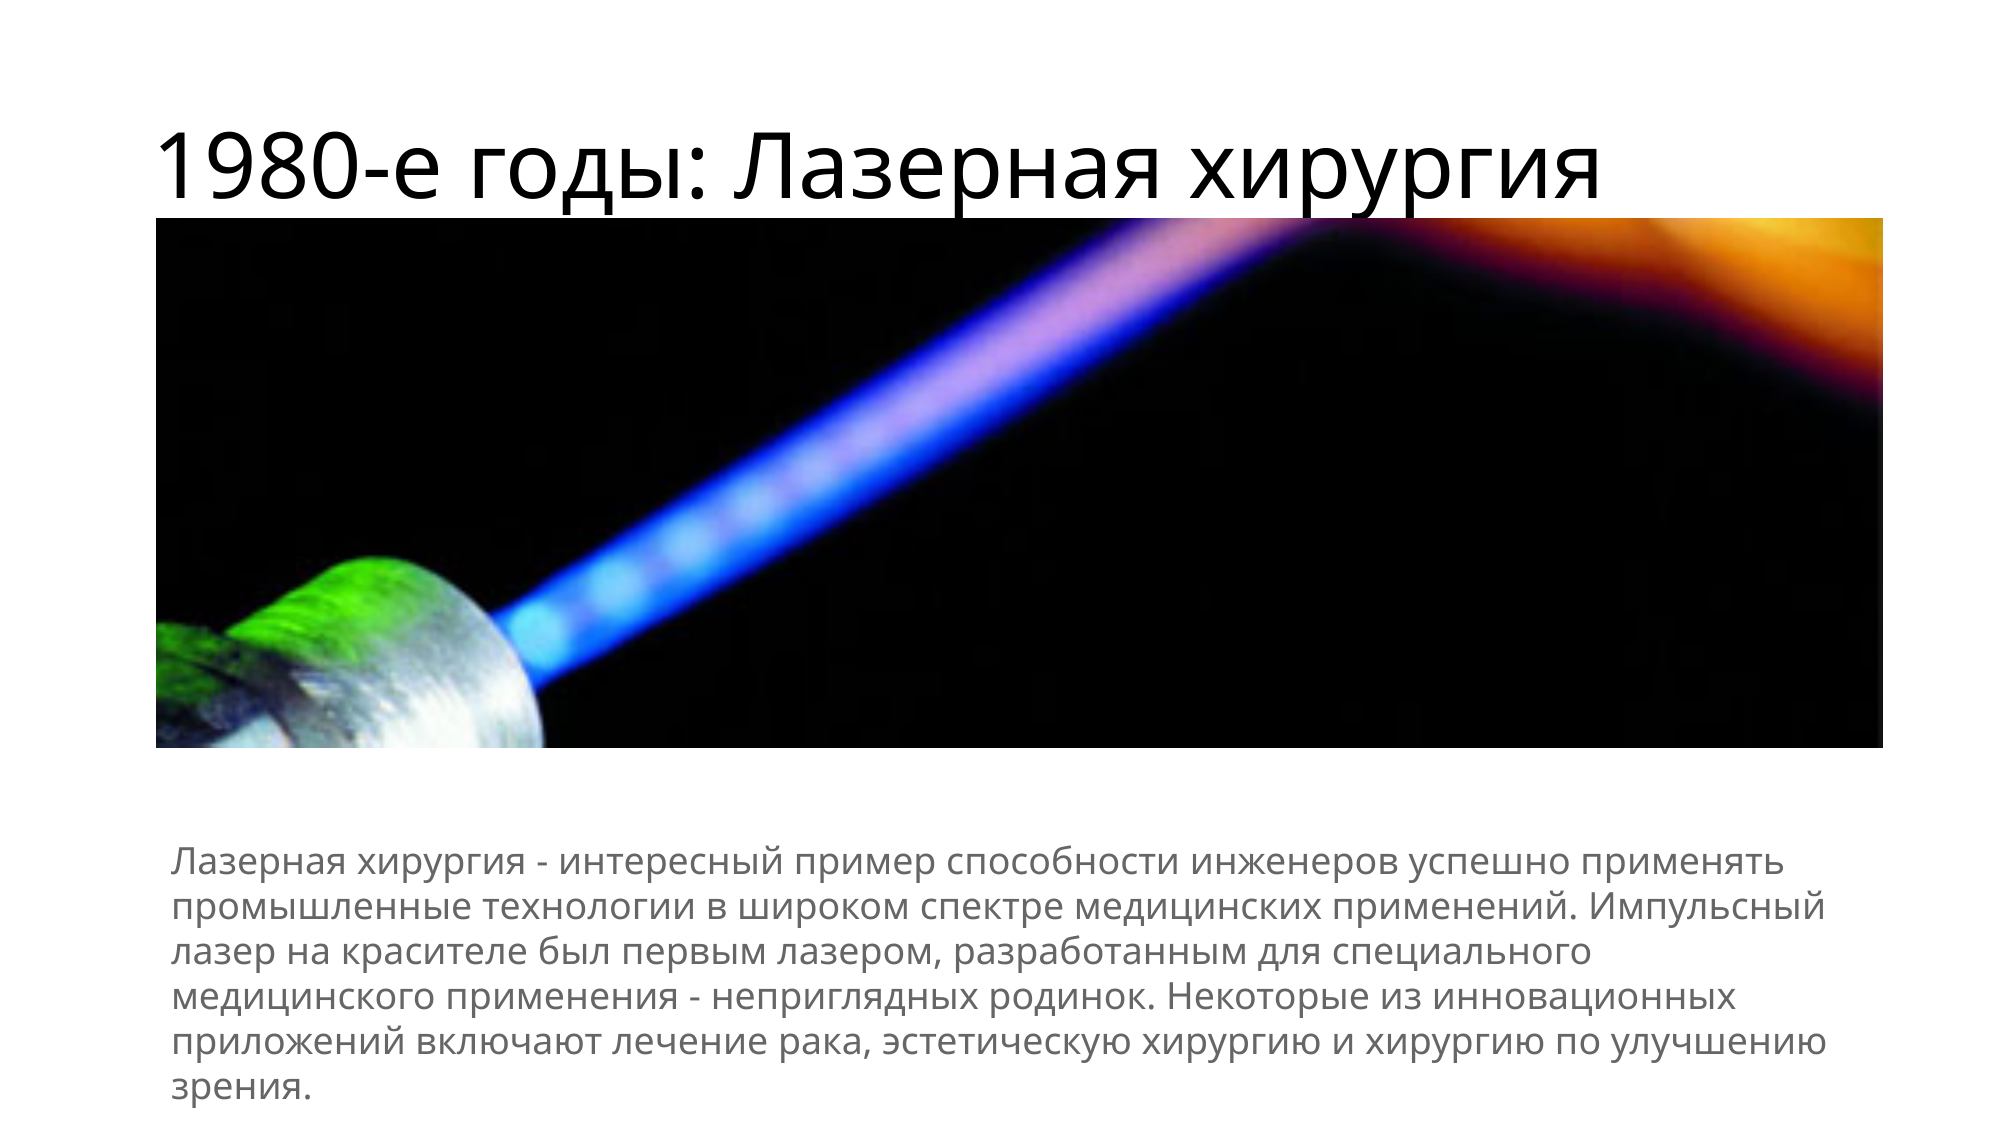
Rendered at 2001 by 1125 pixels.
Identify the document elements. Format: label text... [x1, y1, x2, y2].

picture [155, 218, 1883, 748]
title 1980-е годы: Лазерная хирургия [137, 59, 1863, 278]
text_box Лазерная хирургия - интересный пример способности инженеров успешно применять промышленные технологии в широком спектре медицинских применений. Импульсный лазер на красителе был первым лазером, разработанным для специального медицинского применения - неприглядных родинок. Некоторые из инновационных приложений включают лечение рака, эстетическую хирургию и хирургию по улучшению зрения. [156, 829, 1882, 1115]
